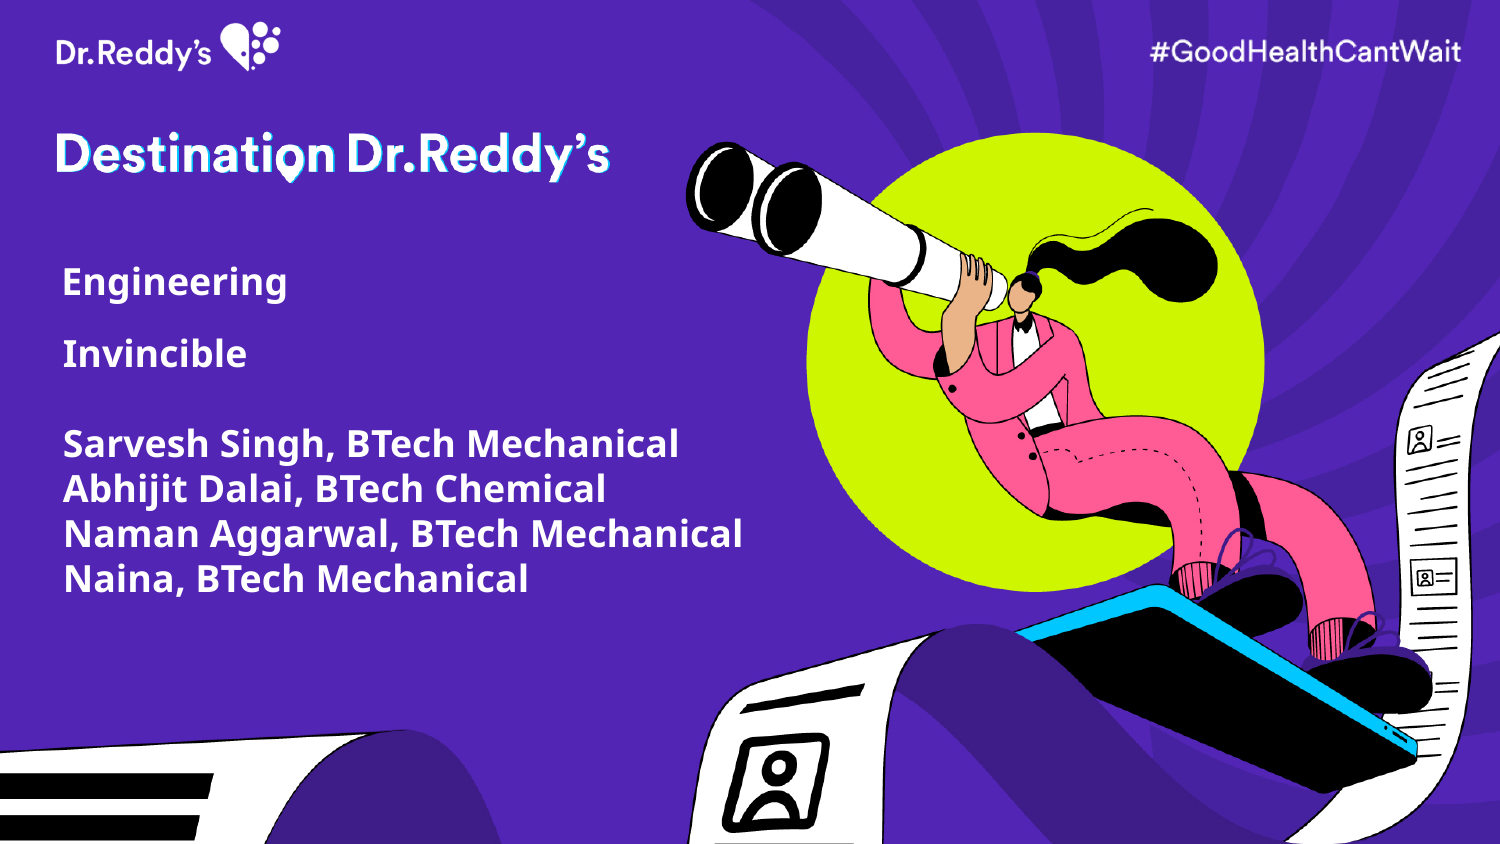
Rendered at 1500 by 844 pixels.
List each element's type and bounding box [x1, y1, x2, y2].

text_box [0, 0, 1500, 844]
picture [51, 18, 285, 80]
picture [52, 125, 612, 186]
